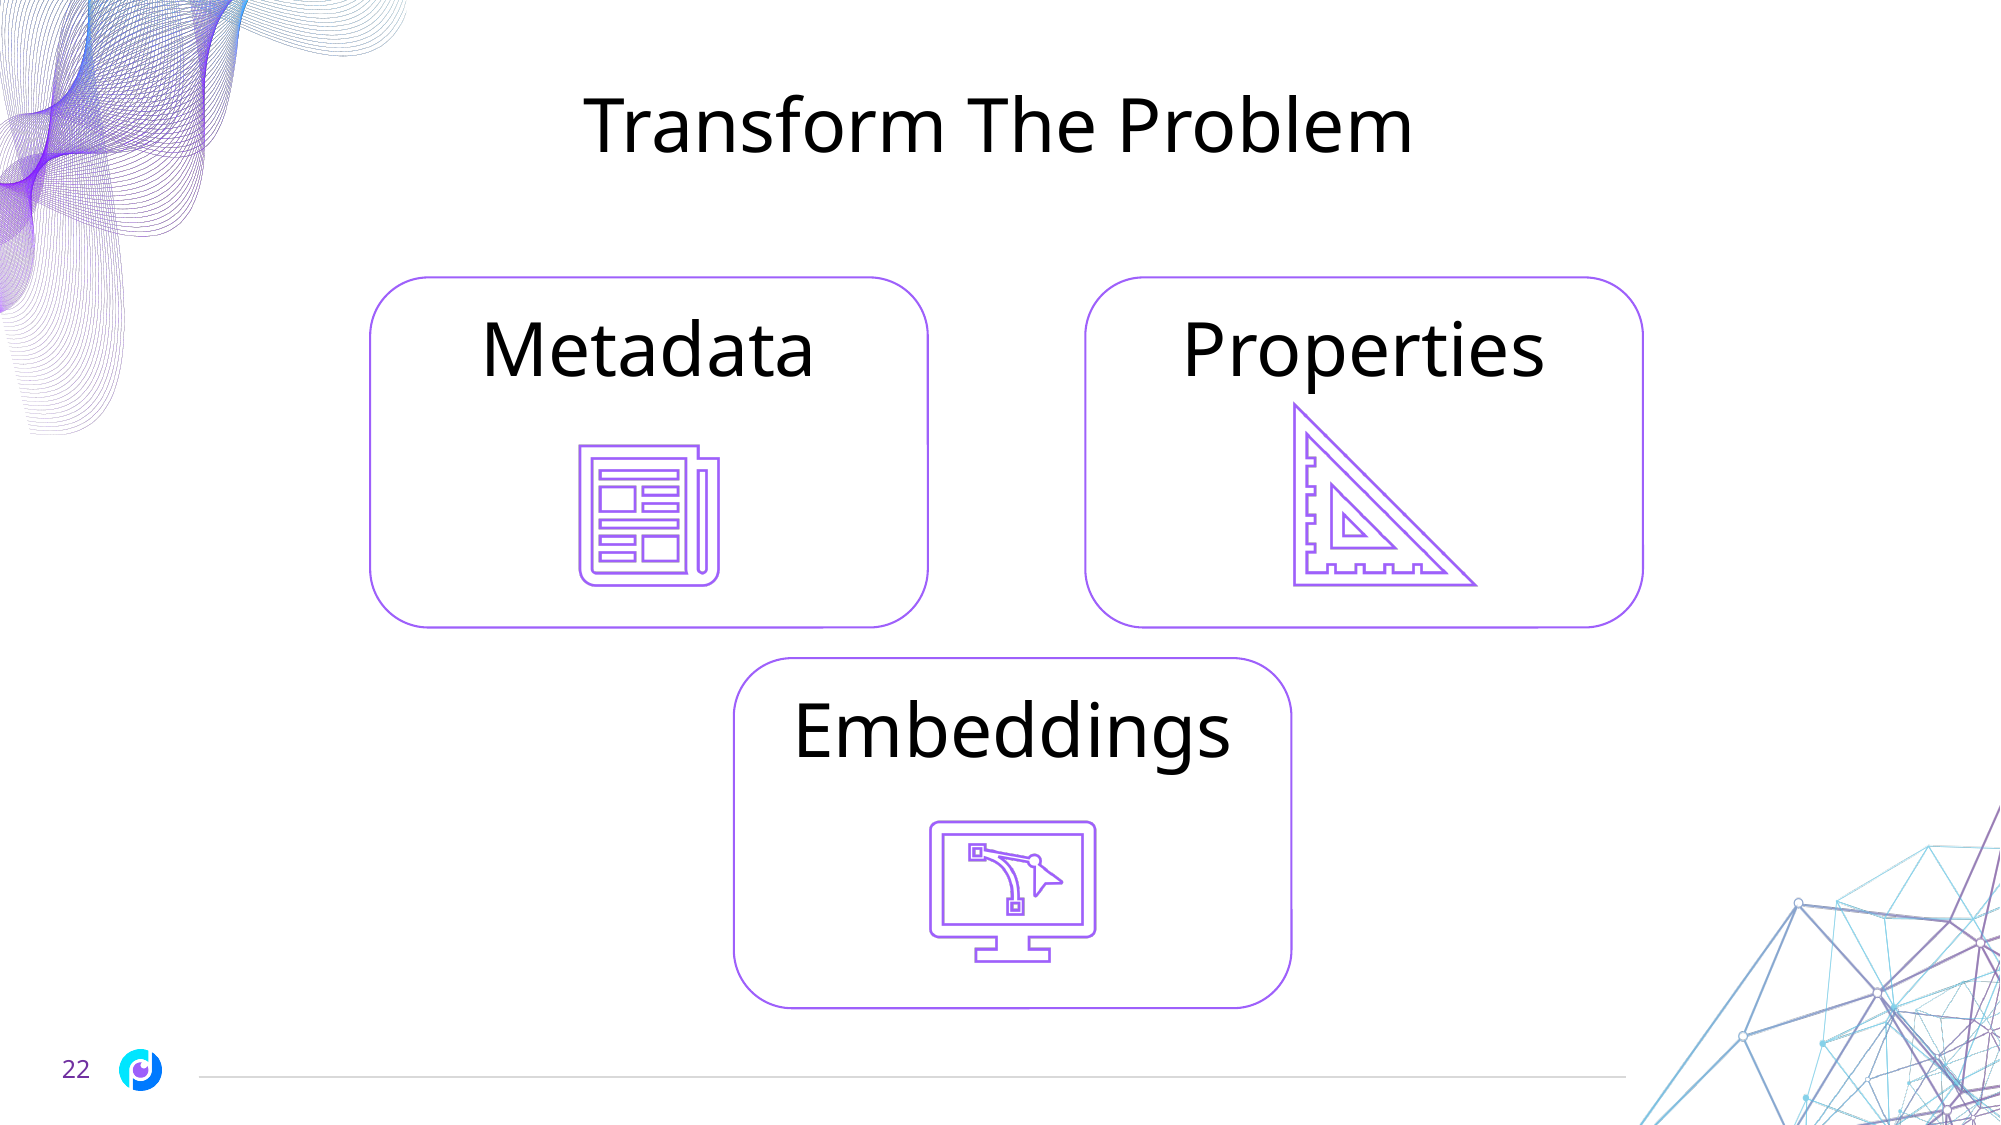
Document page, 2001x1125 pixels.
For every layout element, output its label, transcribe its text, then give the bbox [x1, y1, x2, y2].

picture [0, 0, 407, 435]
picture [1616, 775, 2000, 1125]
title Transform The Problem [251, 65, 1748, 191]
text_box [733, 658, 1292, 1009]
picture [119, 1049, 162, 1091]
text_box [1085, 277, 1643, 628]
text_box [370, 277, 928, 628]
